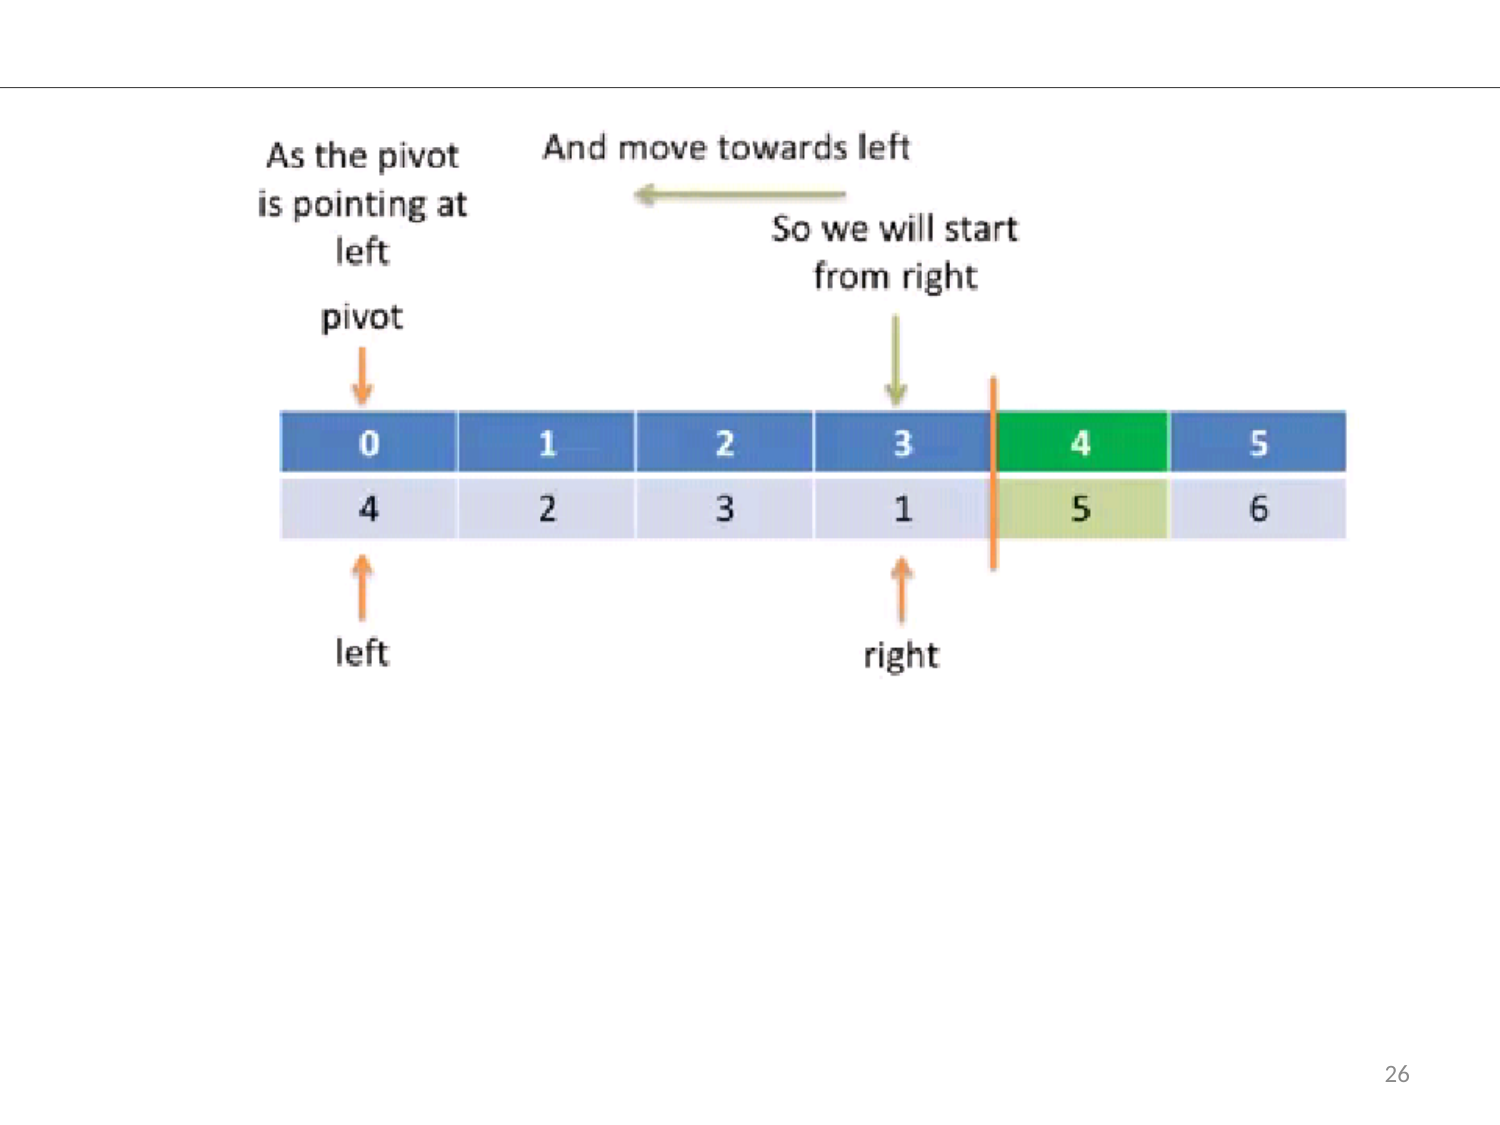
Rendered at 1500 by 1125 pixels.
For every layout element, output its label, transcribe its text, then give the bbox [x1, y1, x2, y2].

slide_number 26 [1074, 1042, 1425, 1103]
picture [0, 87, 1500, 976]
